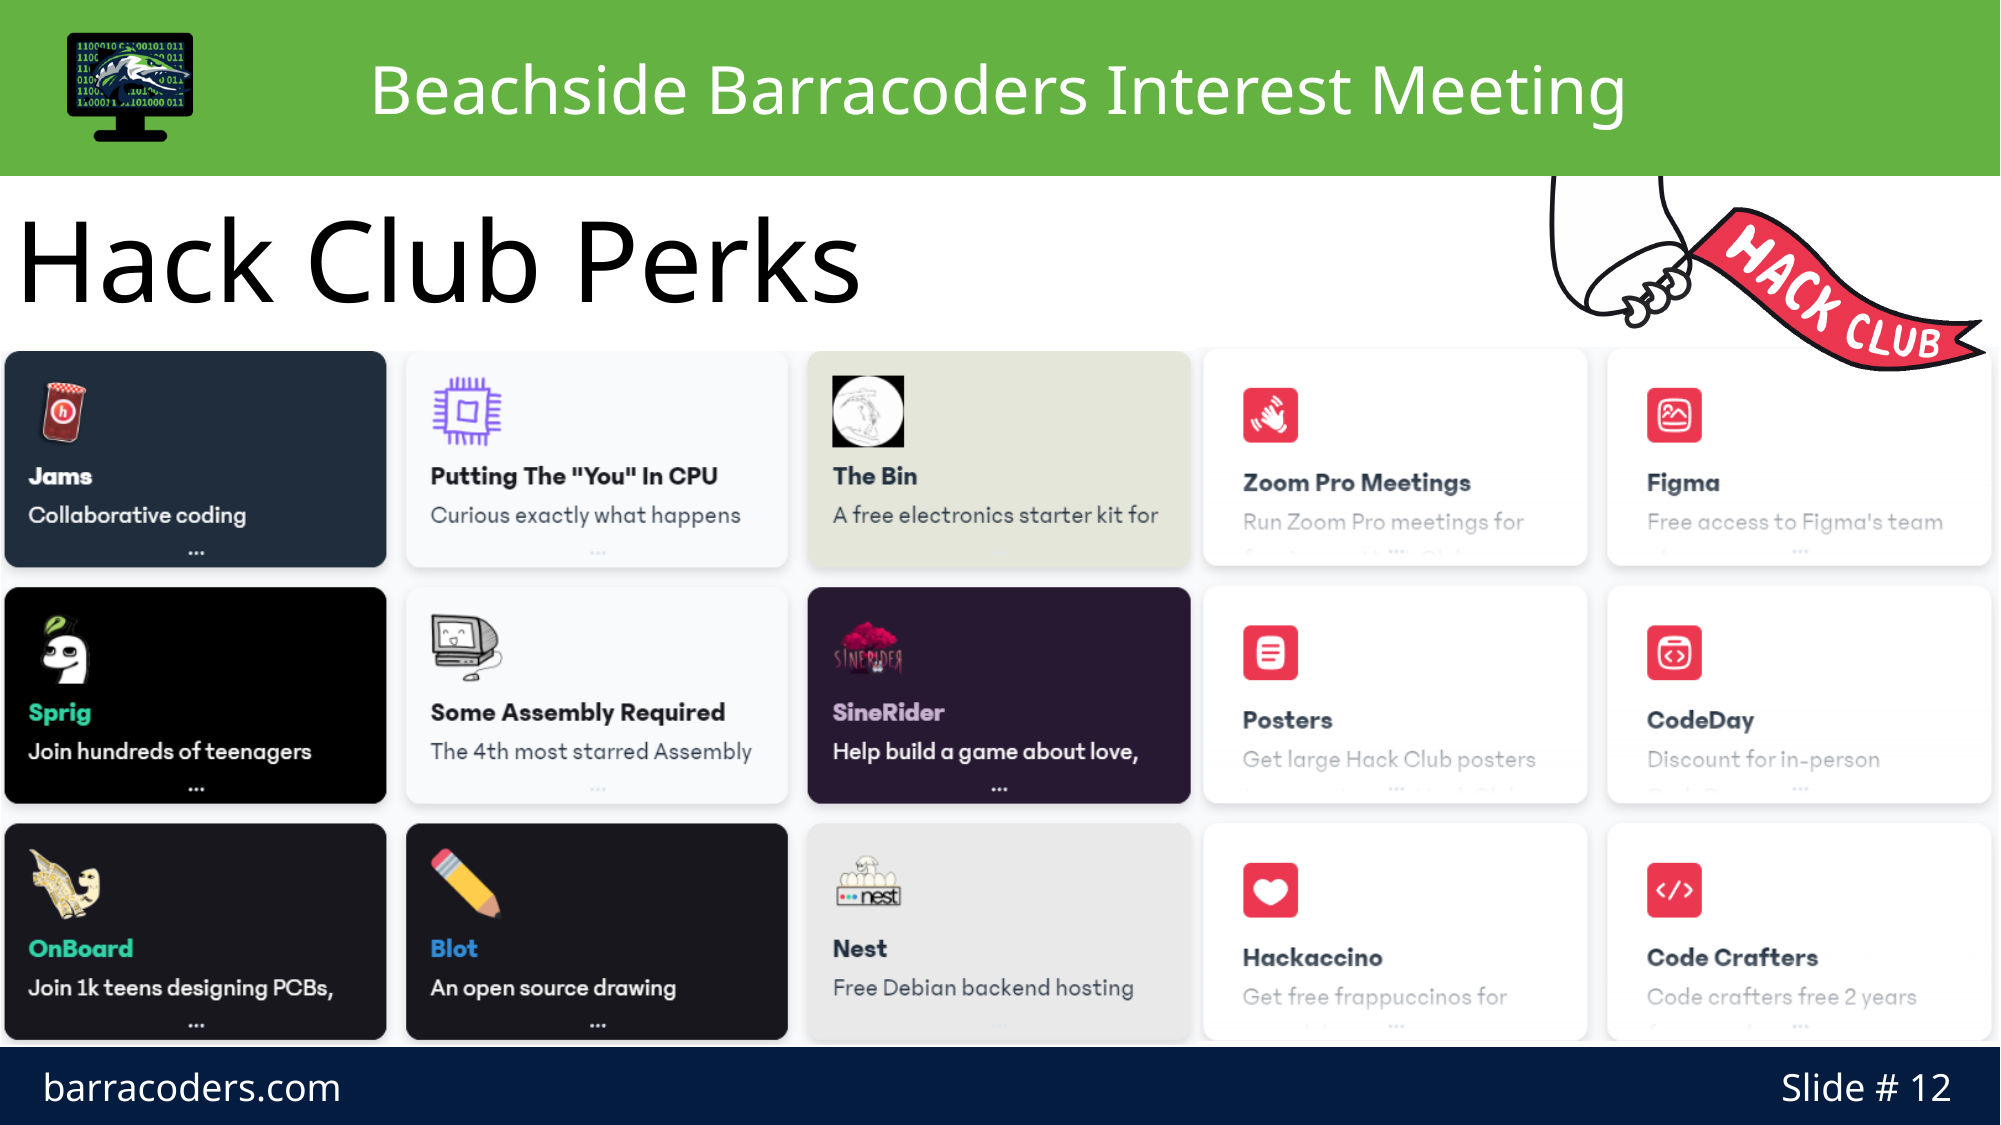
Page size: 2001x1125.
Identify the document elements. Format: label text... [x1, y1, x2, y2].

text_box Slide # 12 [1766, 1056, 2000, 1117]
text_box barracoders.com [27, 1056, 357, 1117]
text_box [0, 1047, 2000, 1125]
text_box Hack Club Perks [0, 182, 1357, 333]
picture [0, 0, 2000, 1045]
